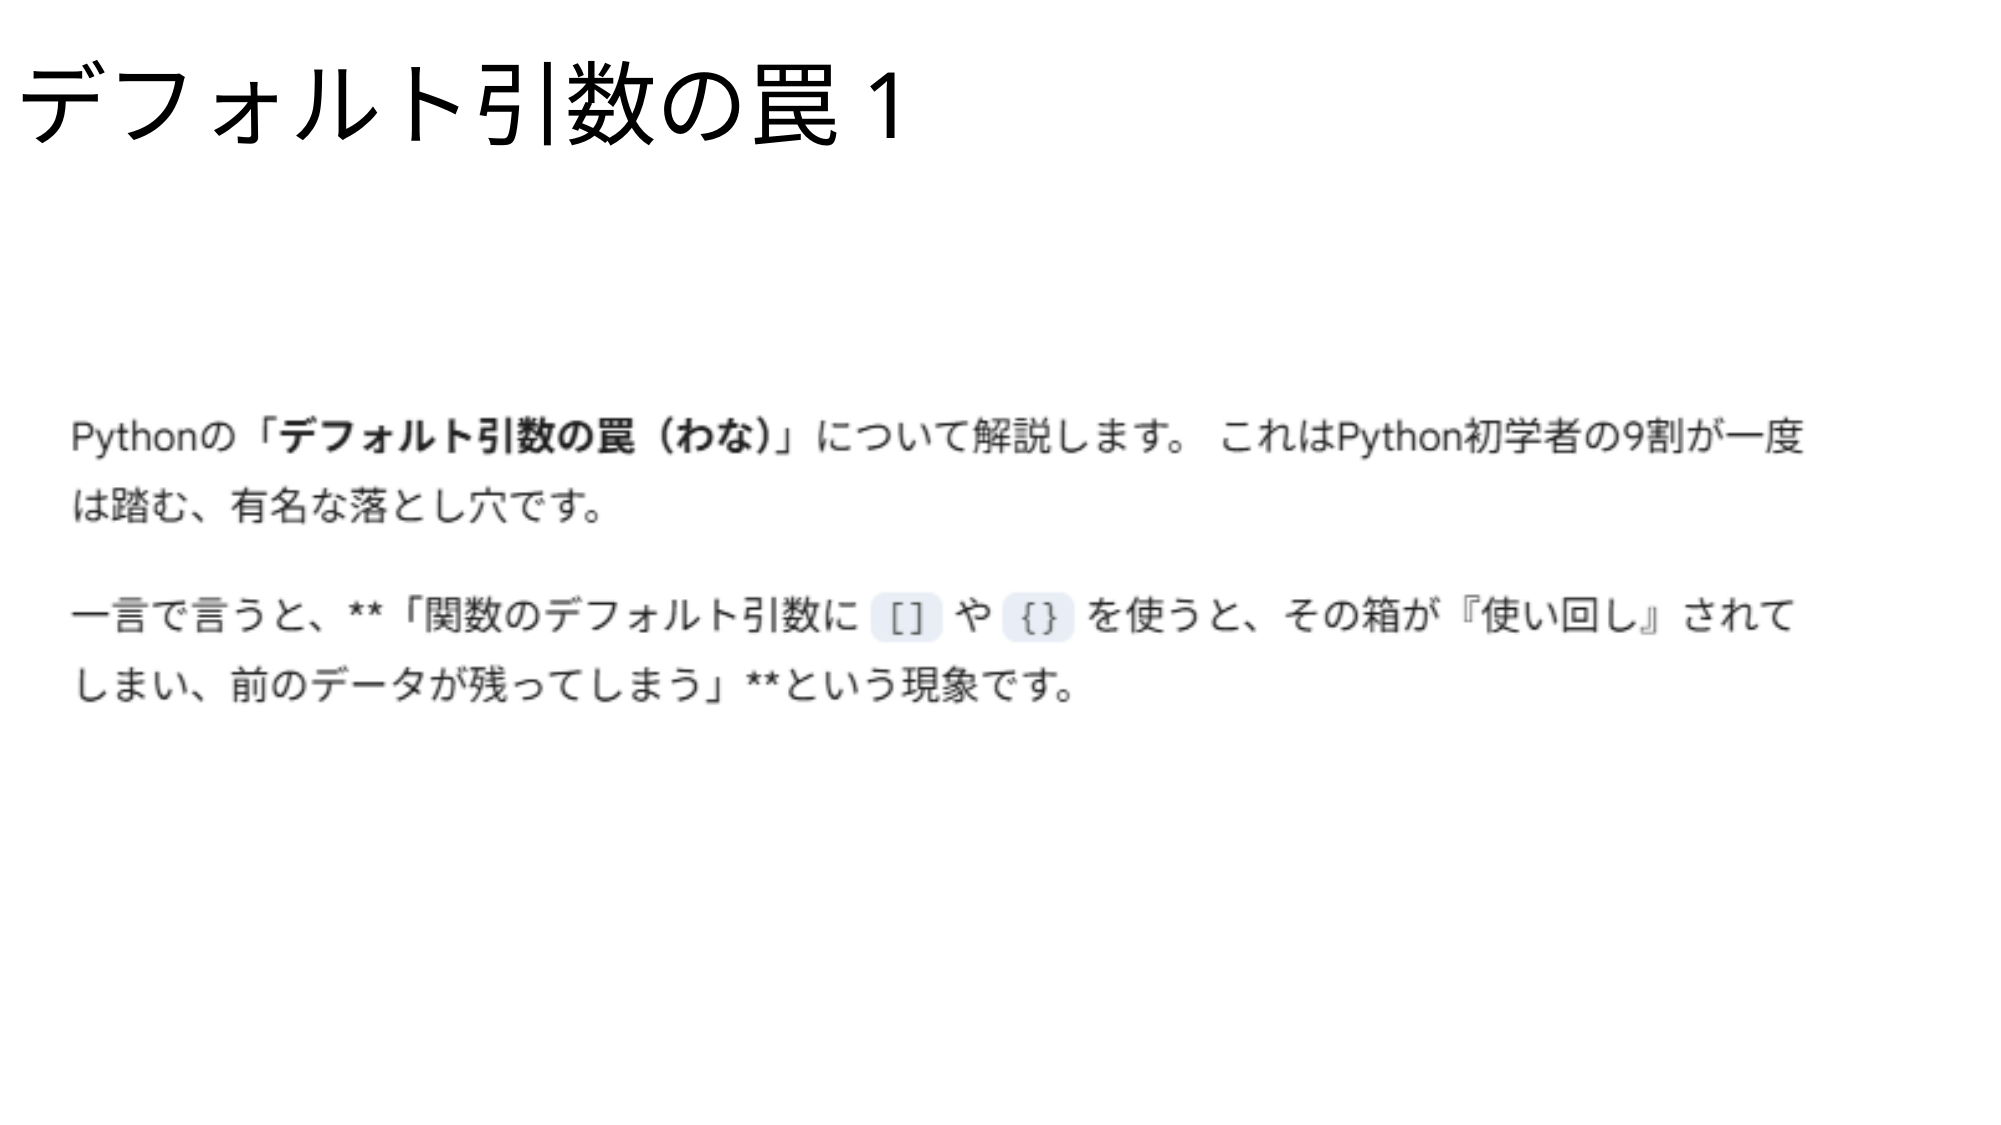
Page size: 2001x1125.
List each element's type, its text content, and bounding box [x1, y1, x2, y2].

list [49, 389, 1838, 736]
title デフォルト引数の罠1 [0, 0, 1725, 218]
